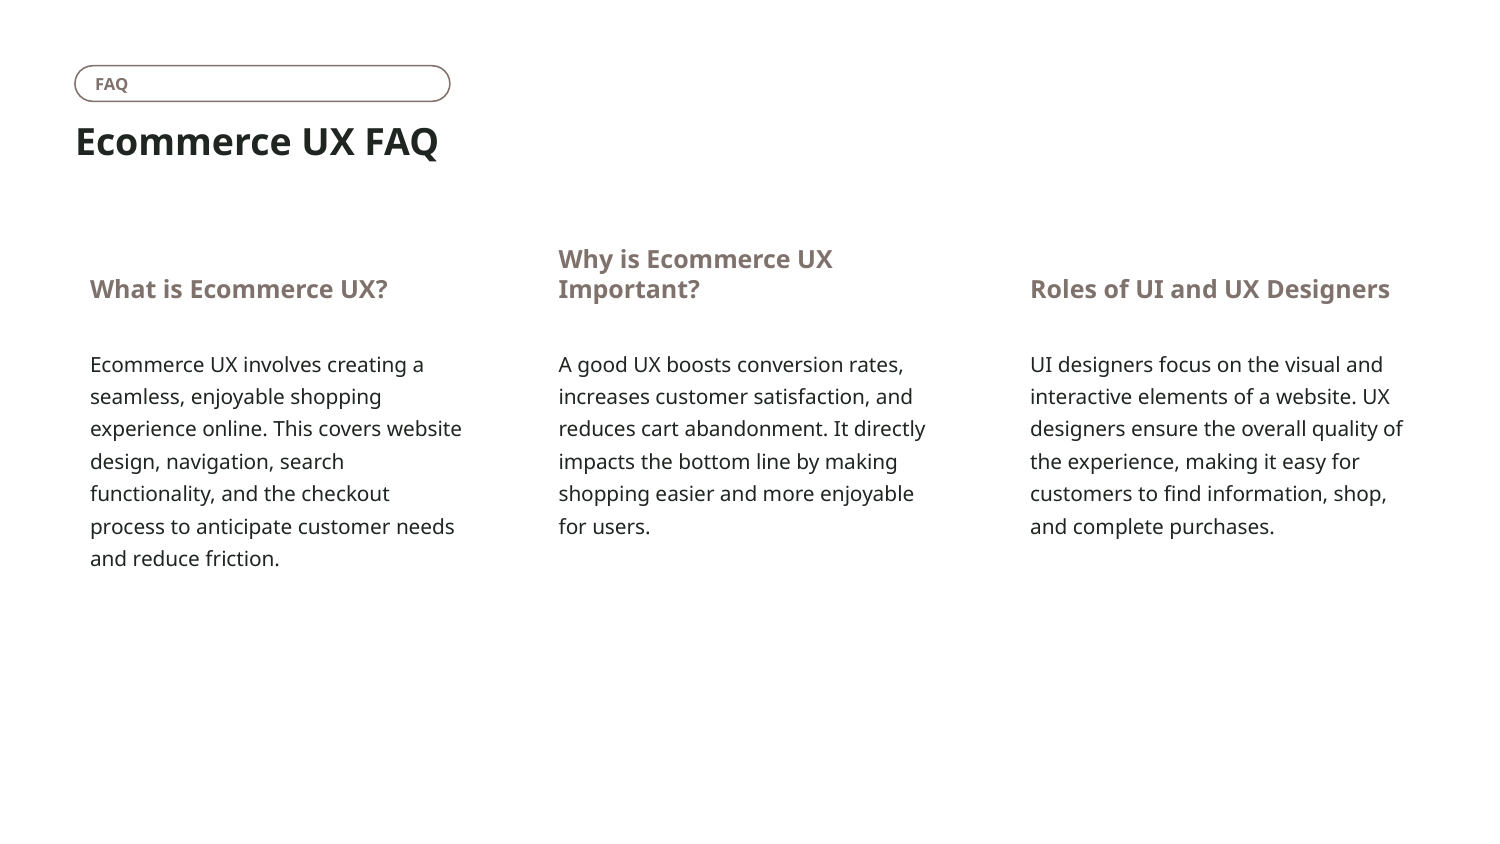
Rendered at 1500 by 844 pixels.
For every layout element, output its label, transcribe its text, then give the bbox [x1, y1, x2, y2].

subtitle Why is Ecommerce UX Important? [543, 220, 950, 304]
subtitle Roles of UI and UX Designers [1015, 220, 1422, 304]
text_box A good UX boosts conversion rates, increases customer satisfaction, and reduces cart abandonment. It directly impacts the bottom line by making shopping easier and more enjoyable for users. [543, 328, 950, 615]
text_box UI designers focus on the visual and interactive elements of a website. UX designers ensure the overall quality of the experience, making it easy for customers to find information, shop, and complete purchases. [1015, 328, 1422, 615]
text_box FAQ [74, 65, 450, 102]
text_box Ecommerce UX involves creating a seamless, enjoyable shopping experience online. This covers website design, navigation, search functionality, and the checkout process to anticipate customer needs and reduce friction. [75, 328, 482, 615]
title Ecommerce UX FAQ [75, 101, 1352, 177]
subtitle What is Ecommerce UX? [75, 220, 482, 304]
